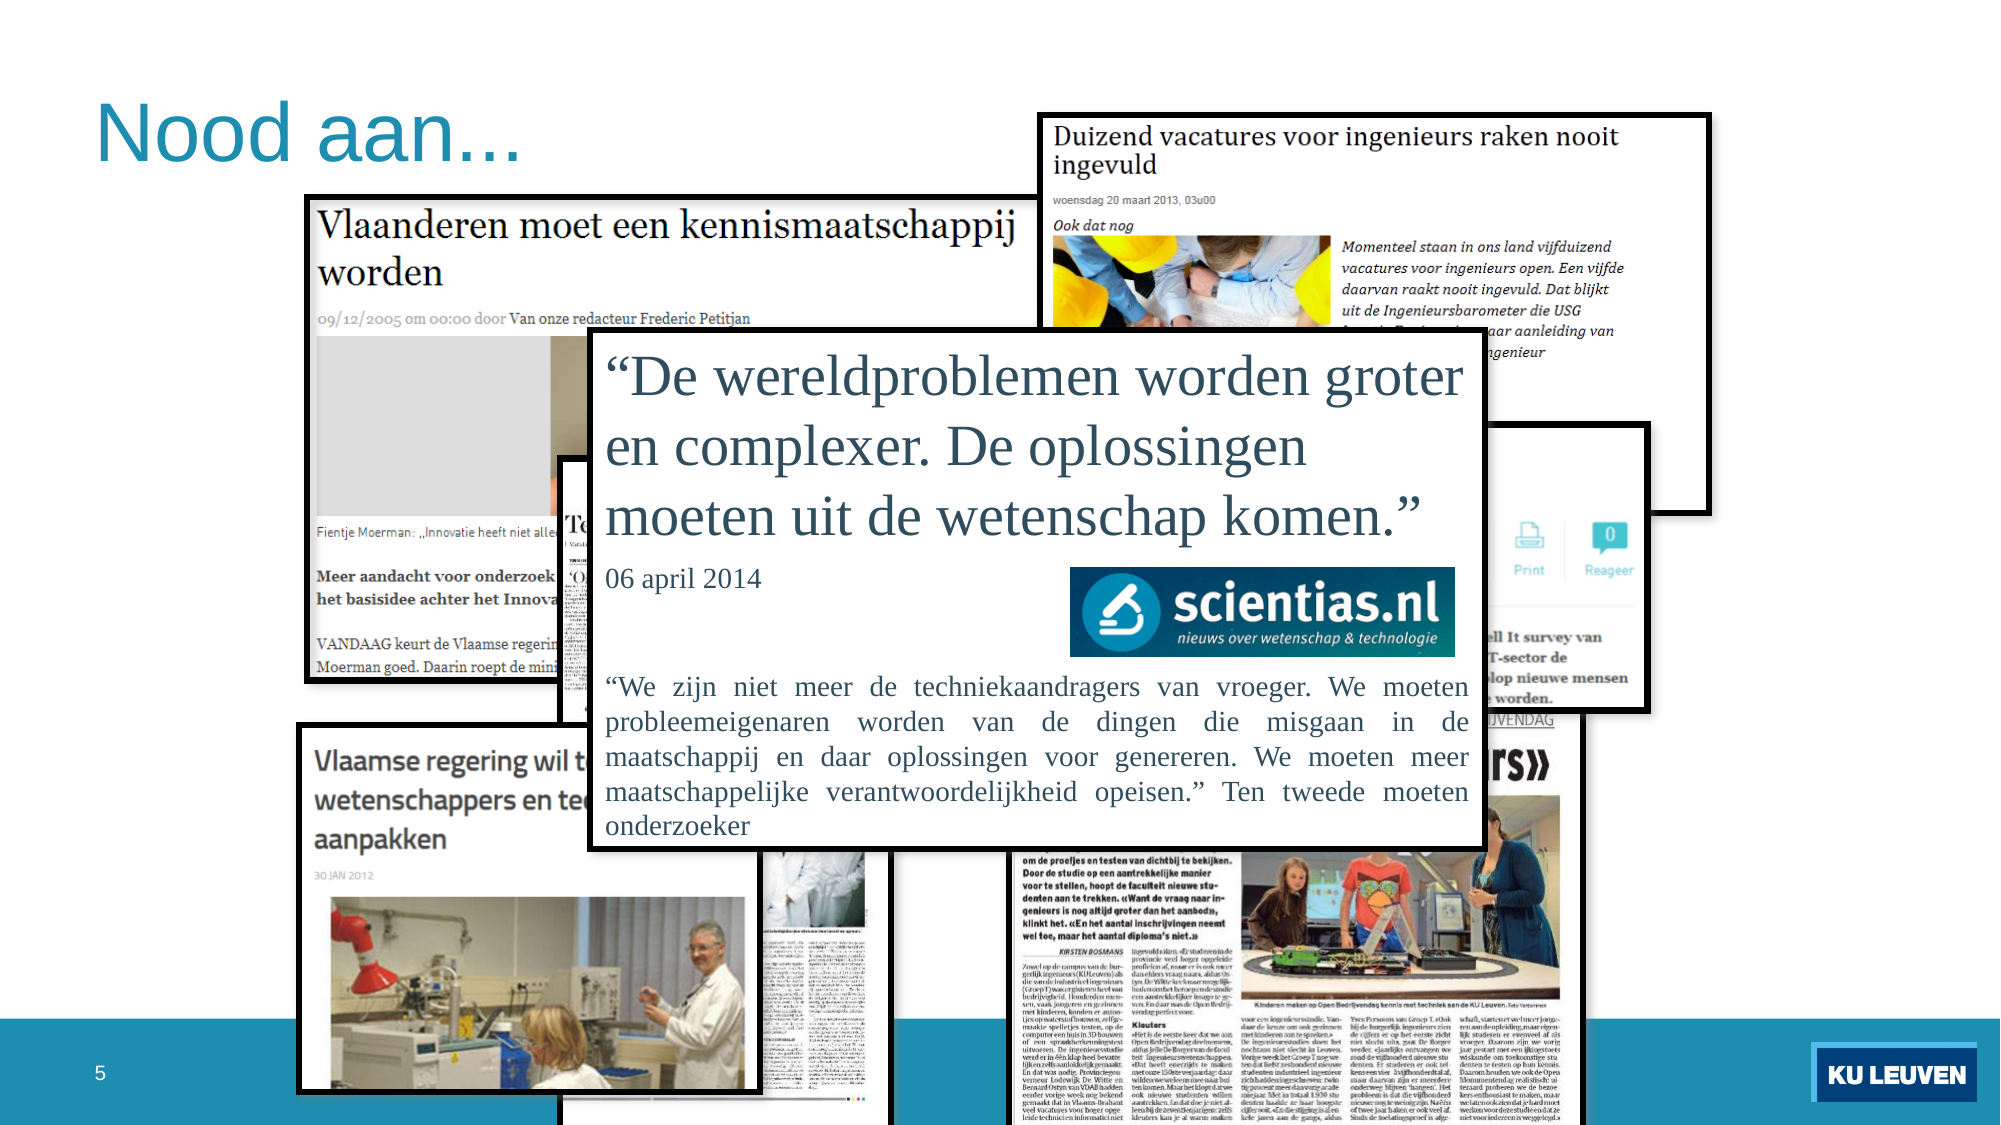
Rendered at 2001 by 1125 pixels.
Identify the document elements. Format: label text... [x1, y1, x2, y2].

picture [301, 461, 888, 1125]
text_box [590, 329, 1485, 820]
picture [1811, 1042, 1977, 1102]
slide_number 5 [94, 1018, 201, 1125]
picture [1011, 118, 1706, 1125]
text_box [307, 204, 1043, 681]
title Nood aan... [94, 33, 1906, 223]
text_box [306, 196, 1036, 682]
